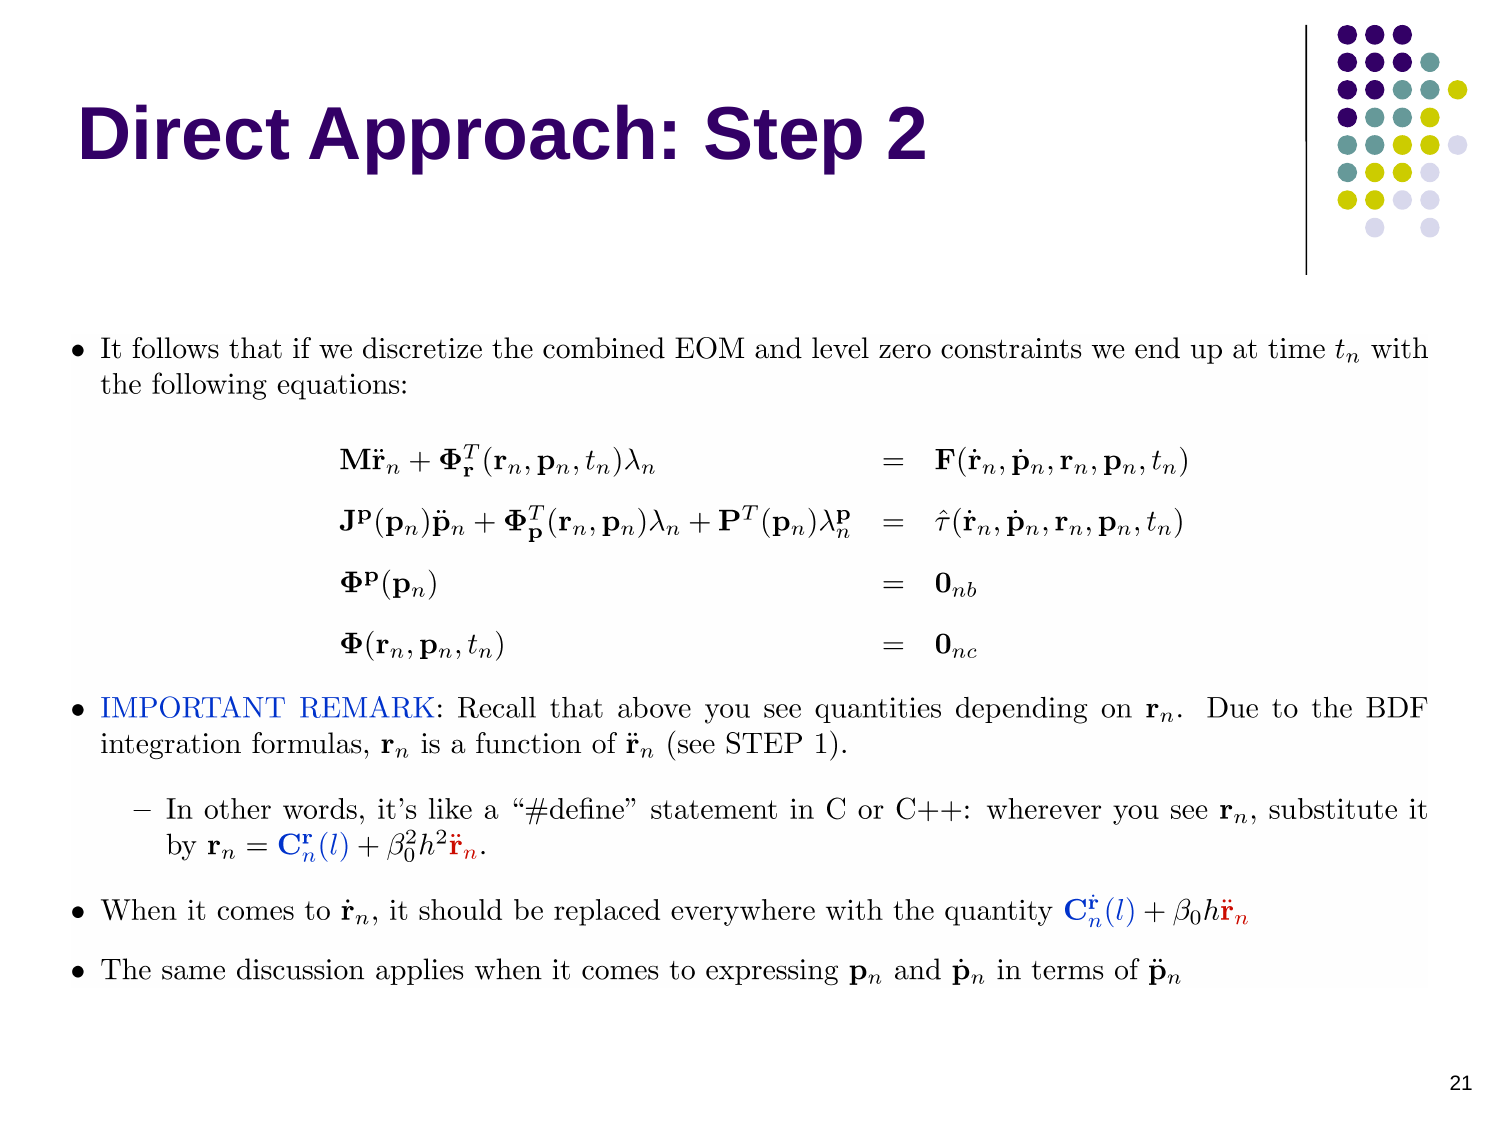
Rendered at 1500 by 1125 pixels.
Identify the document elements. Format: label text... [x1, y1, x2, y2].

title Direct Approach: Step 2 [62, 49, 1301, 183]
picture [71, 334, 1428, 988]
slide_number 21 [1362, 1062, 1488, 1113]
